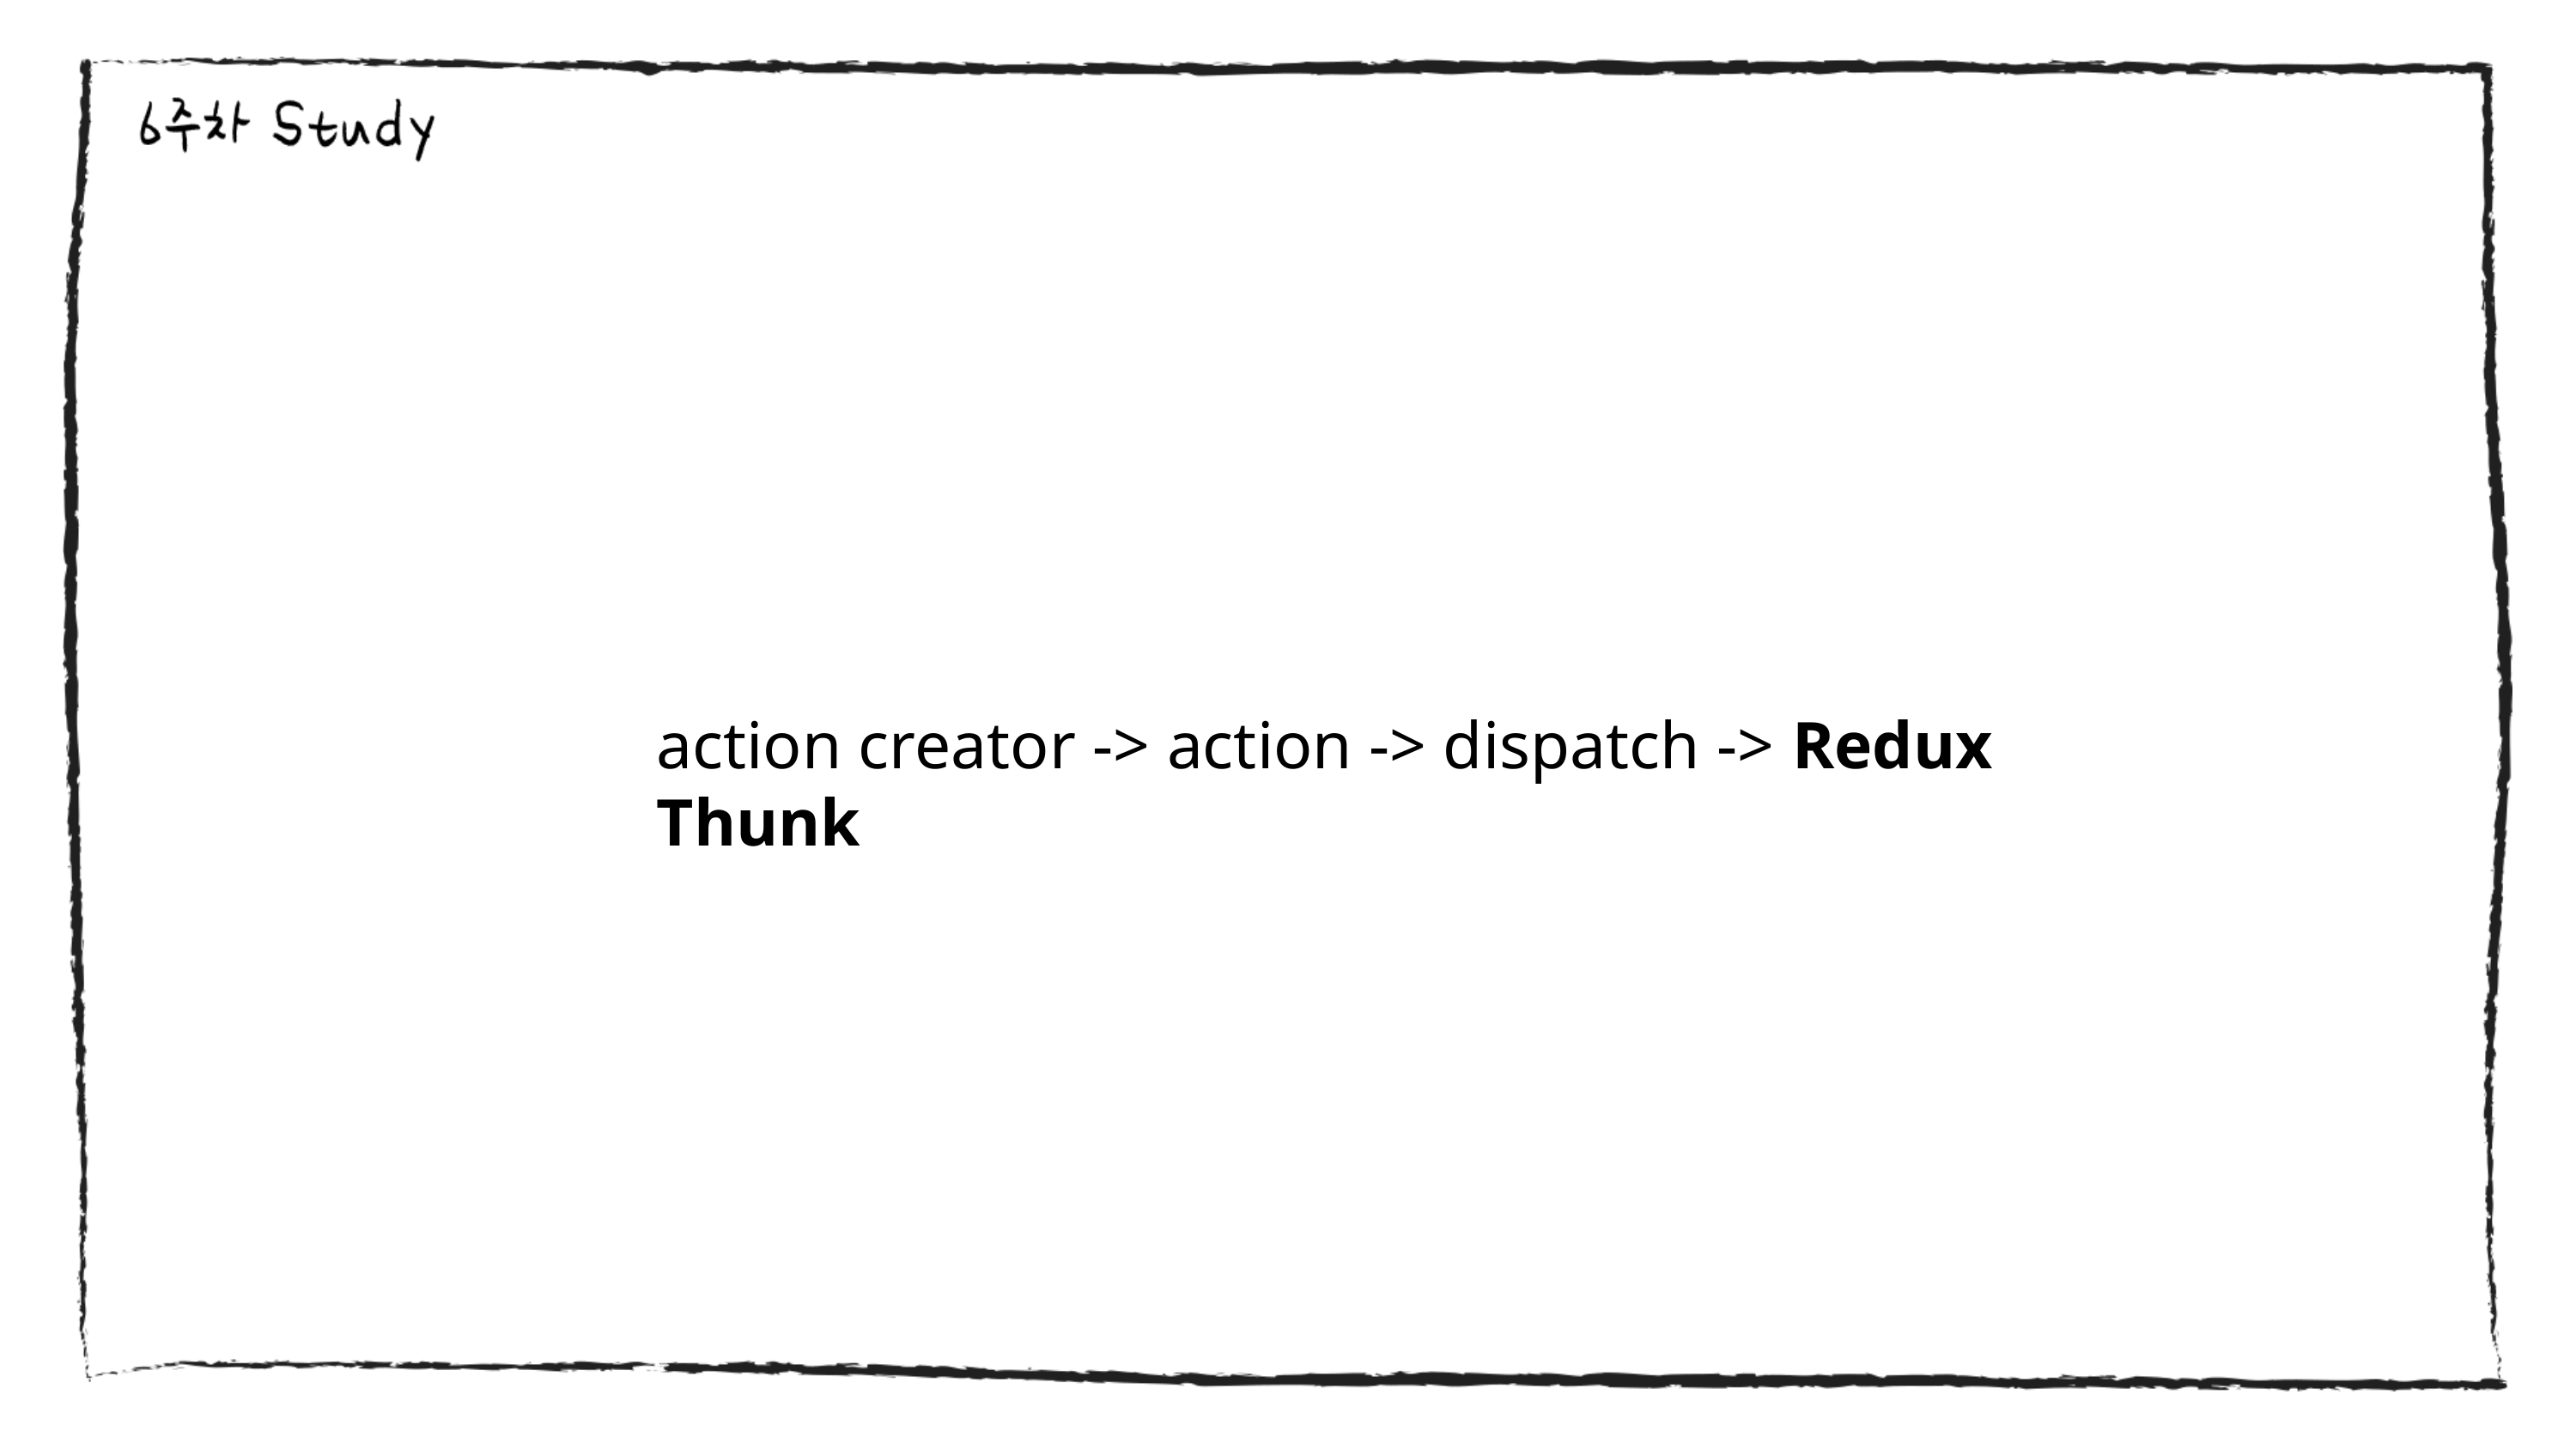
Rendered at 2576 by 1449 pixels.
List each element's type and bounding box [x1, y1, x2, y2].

text_box [63, 56, 2513, 1392]
picture [0, 70, 458, 193]
